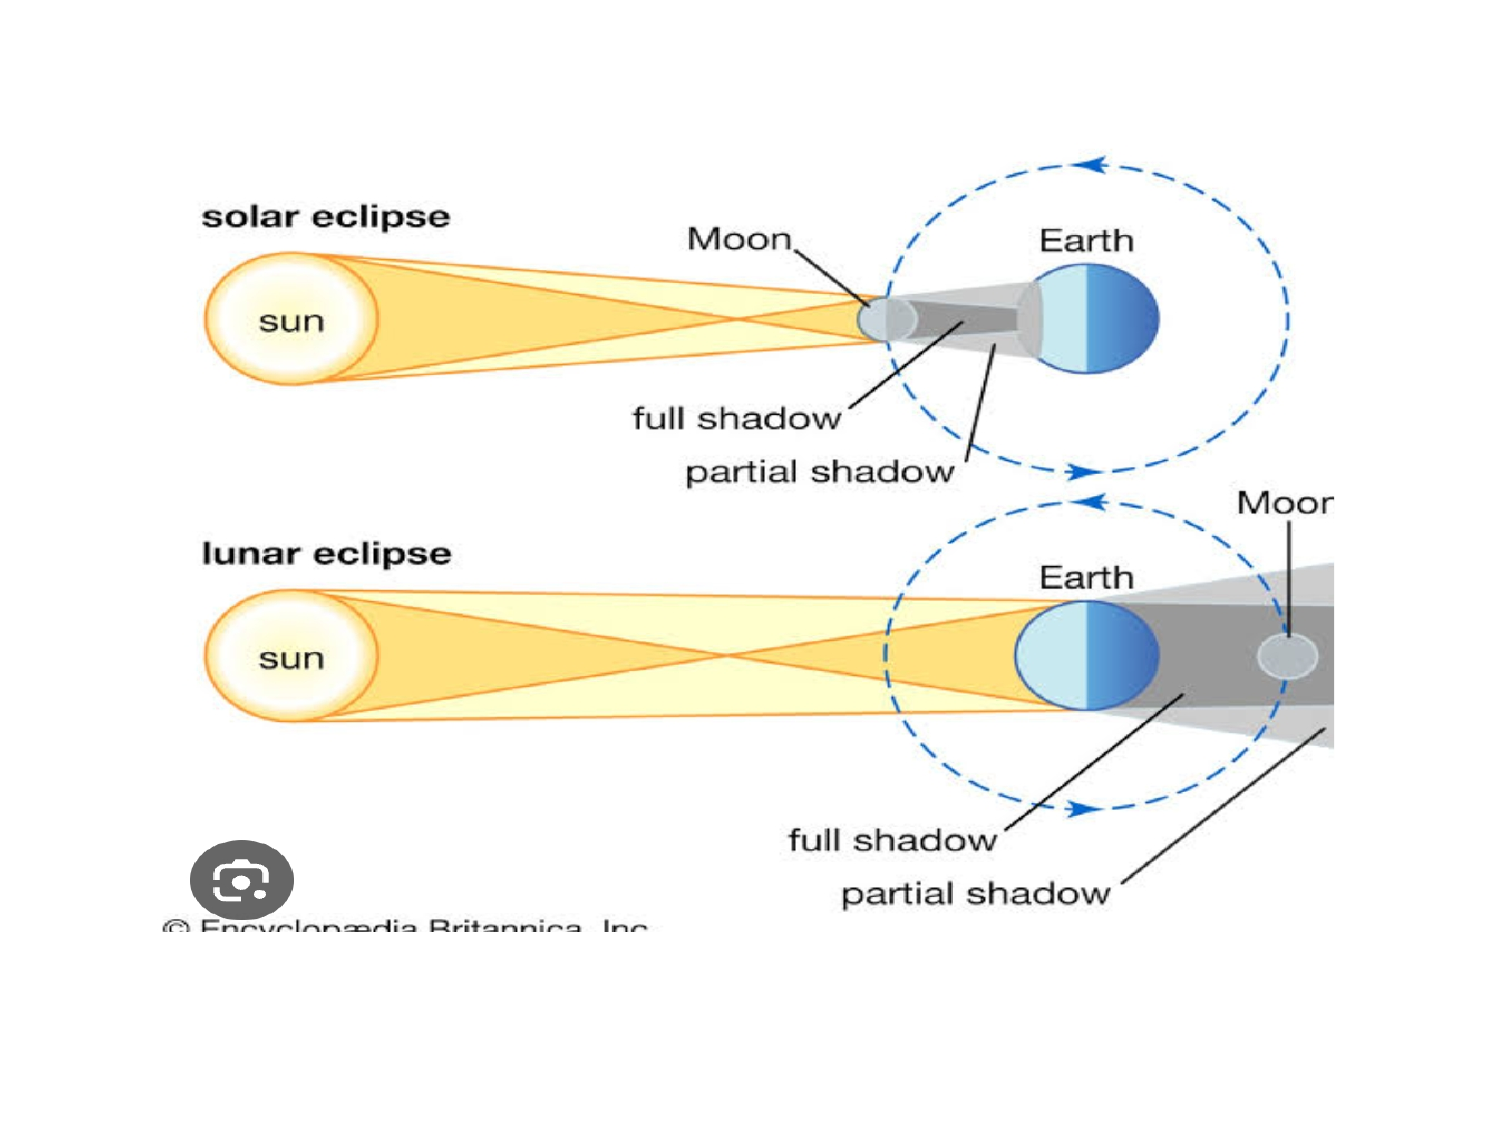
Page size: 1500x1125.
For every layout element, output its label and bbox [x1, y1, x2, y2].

picture [147, 113, 1335, 932]
